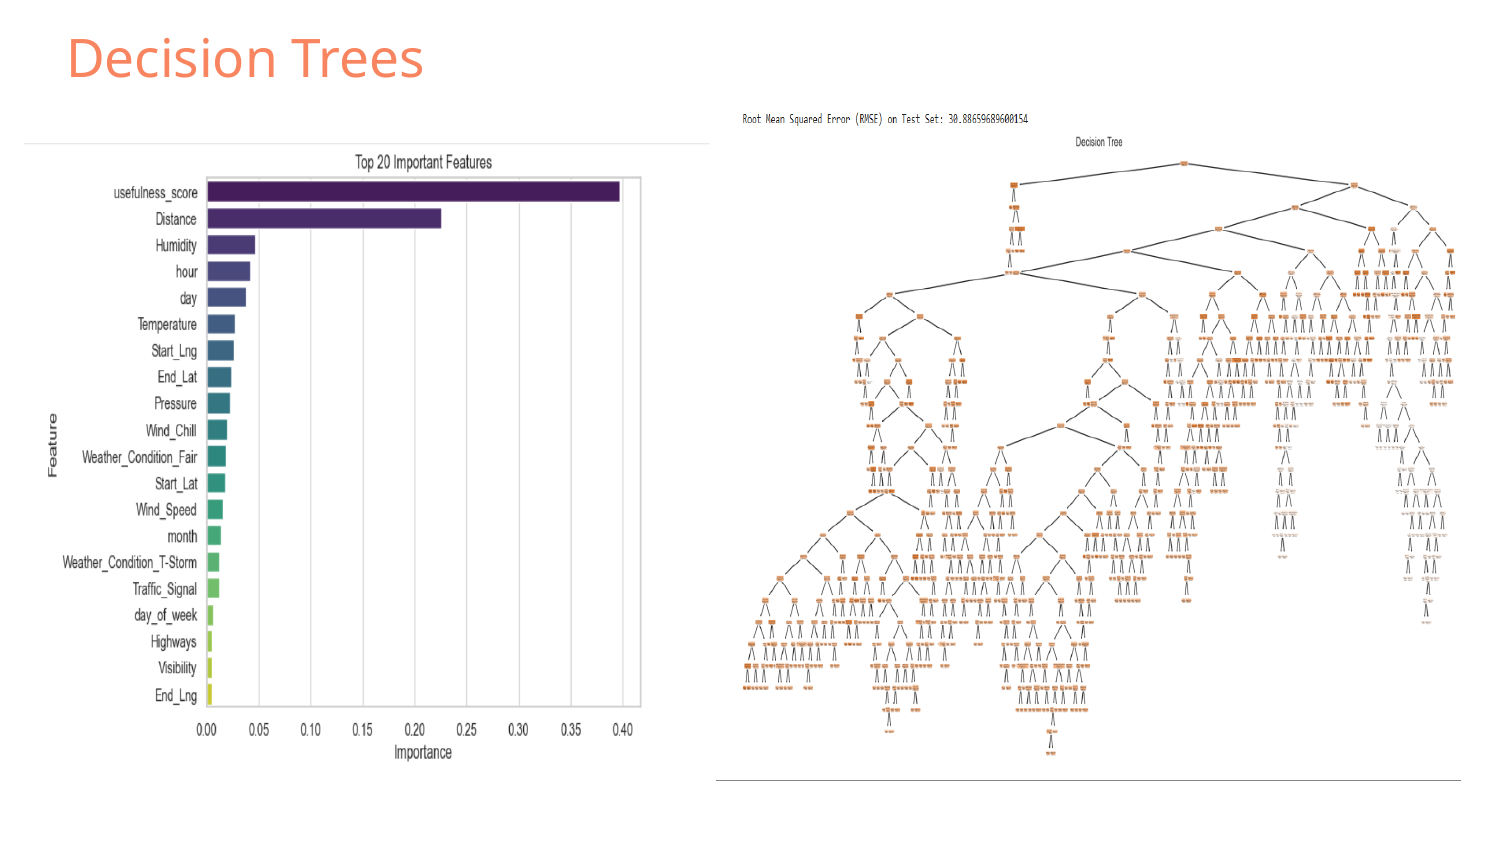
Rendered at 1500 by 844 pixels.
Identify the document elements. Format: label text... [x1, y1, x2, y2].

title Decision Trees [51, 9, 1449, 104]
picture [24, 143, 710, 781]
picture [716, 103, 1461, 781]
